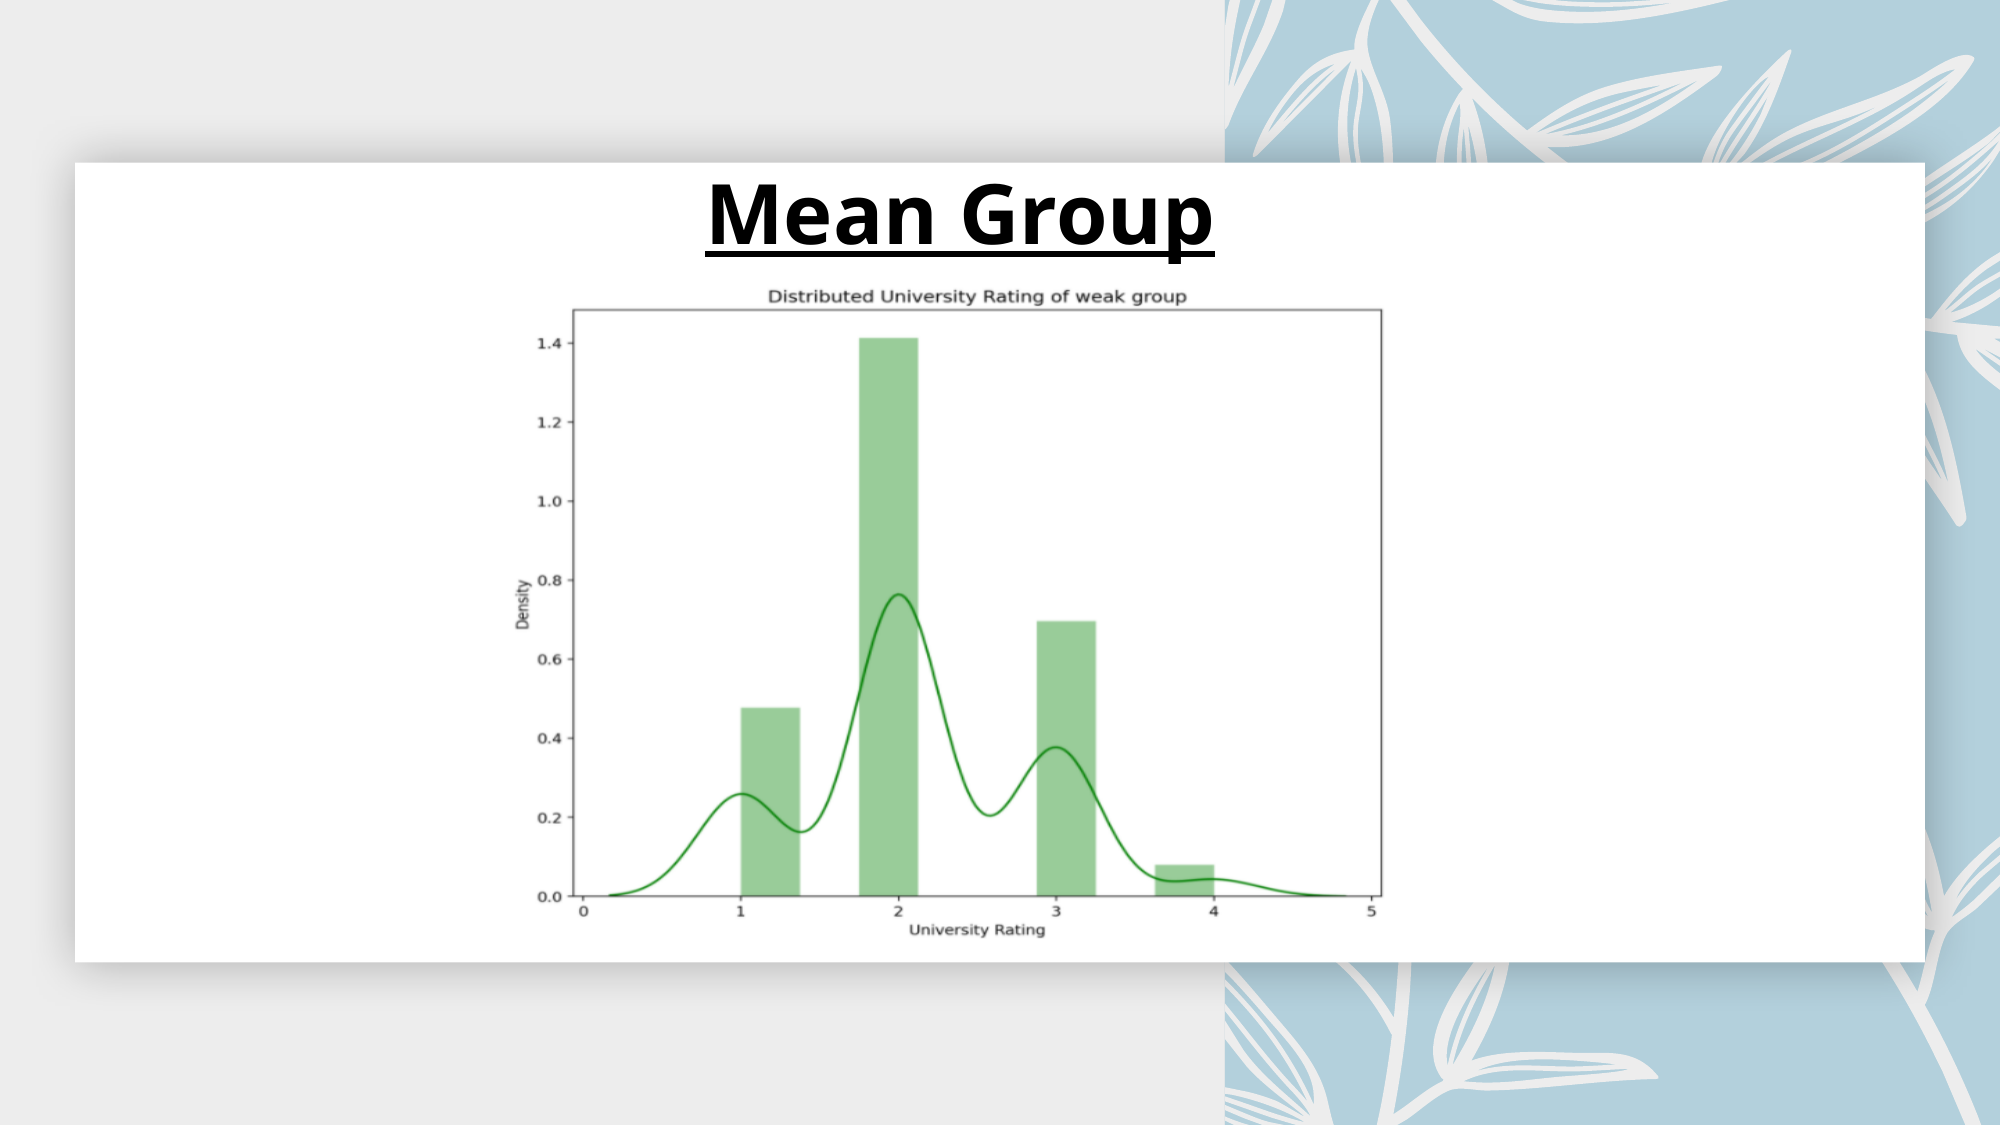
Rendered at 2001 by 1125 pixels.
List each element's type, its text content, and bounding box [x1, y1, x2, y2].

picture [509, 270, 1420, 939]
text_box [74, 161, 1224, 964]
title Mean Group [690, 165, 1224, 270]
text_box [1224, 0, 2000, 1125]
text_box [0, 0, 1224, 1125]
